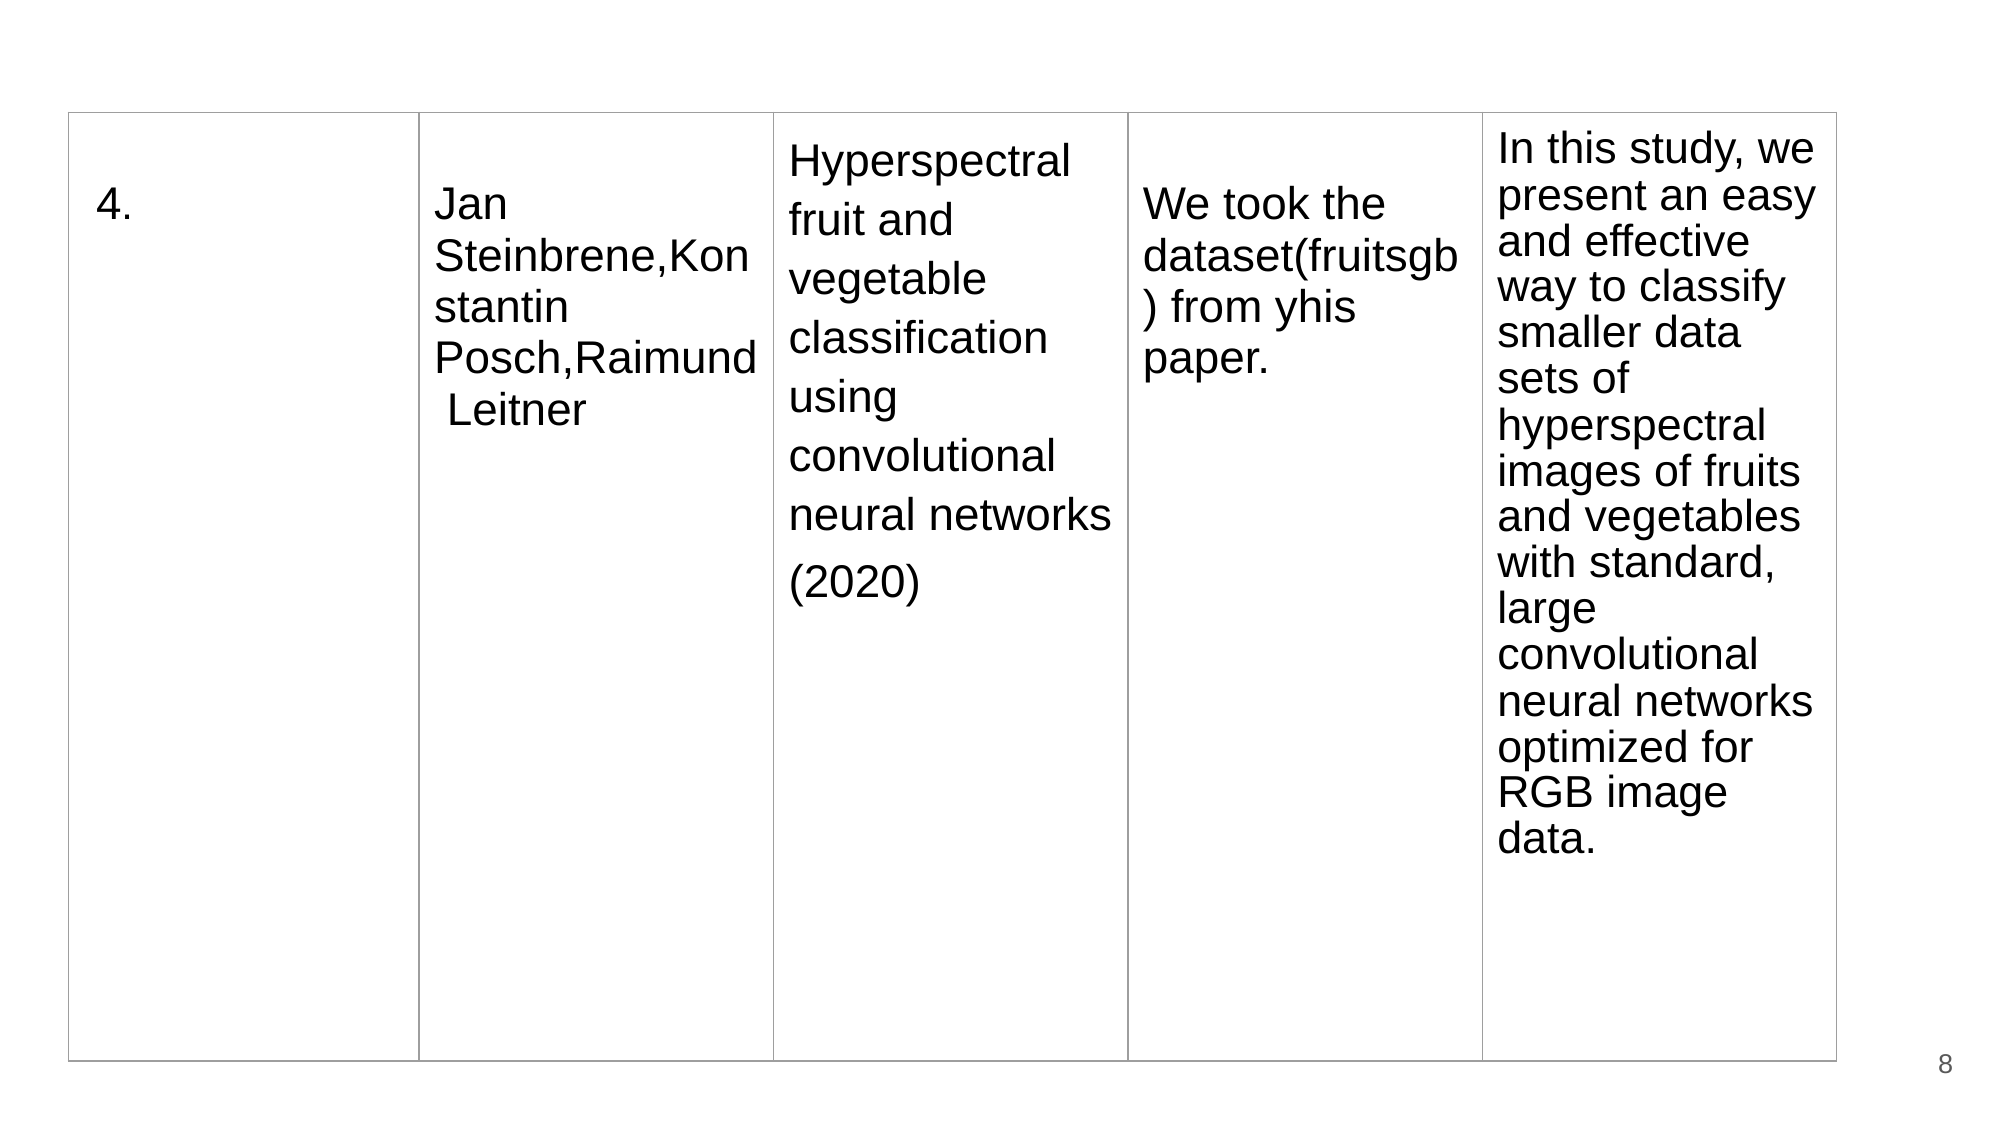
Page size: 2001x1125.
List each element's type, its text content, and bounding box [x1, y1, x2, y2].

table_header Jan Steinbrene,Konstantin Posch,Raimund Leitner [420, 113, 773, 1060]
table_header We took the dataset(fruitsgb) from yhis paper. [1129, 113, 1482, 1060]
table_header Hyperspectral fruit and vegetable classification using convolutional neural networks (2020) [774, 113, 1127, 1060]
table_header In this study, we present an easy and effective way to classify smaller data sets of hyperspectral images of fruits and vegetables with standard, large convolutional neural networks optimized for RGB image data. [1483, 113, 1836, 1060]
table_header 4. [69, 113, 418, 1060]
slide_number 8 [1853, 1019, 1974, 1106]
